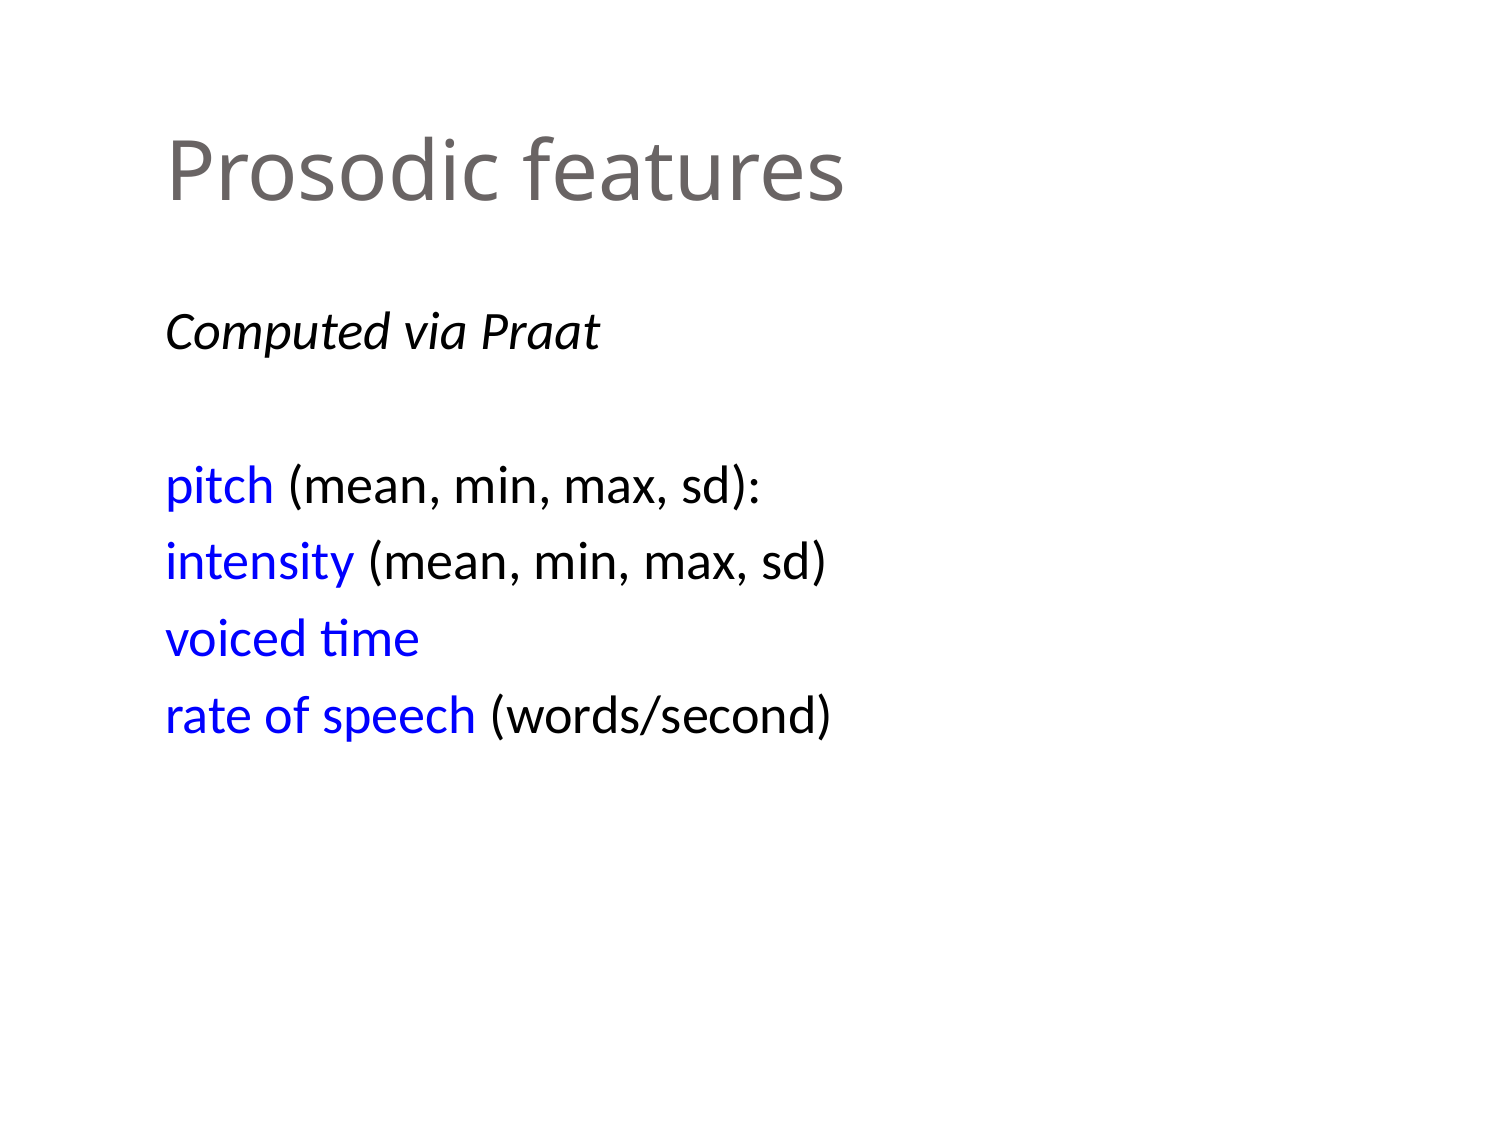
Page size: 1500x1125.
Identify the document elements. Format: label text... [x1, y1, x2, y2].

list Computed via Praat pitch (mean, min, max, sd): intensity (mean, min, max, sd) voiced time rate of speech (words/second) [149, 287, 1426, 988]
title Prosodic features [149, 44, 1426, 233]
